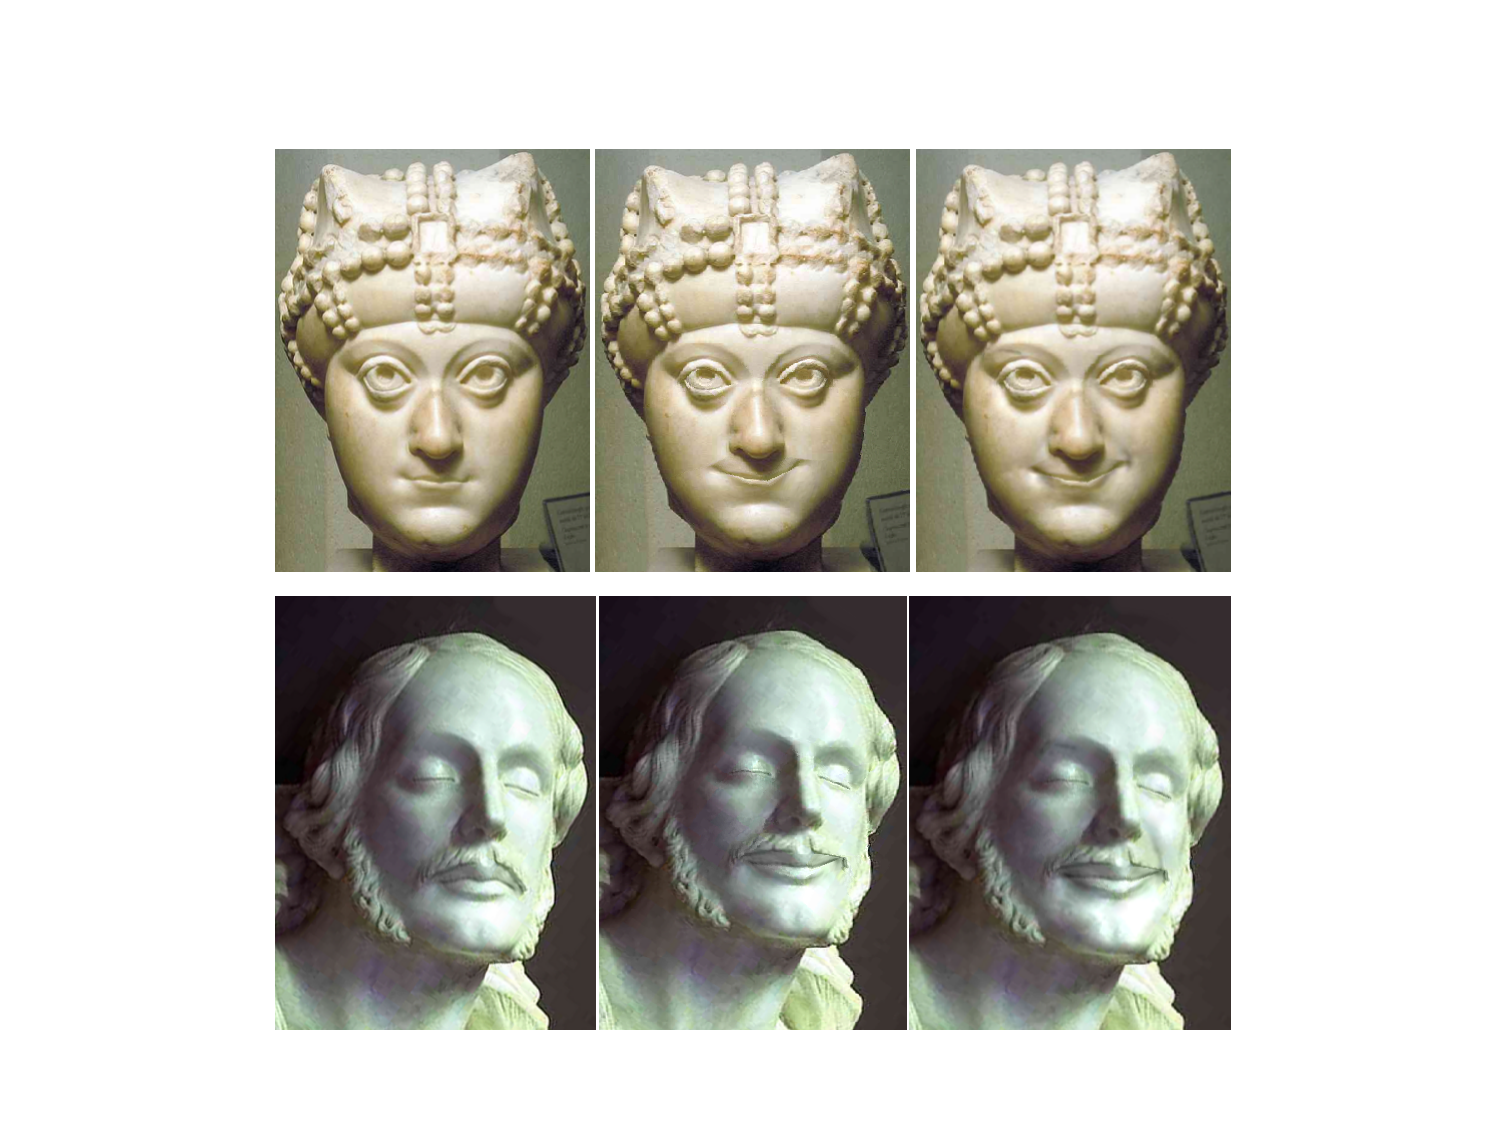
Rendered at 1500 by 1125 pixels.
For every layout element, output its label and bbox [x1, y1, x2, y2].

text_box [274, 149, 1231, 1030]
